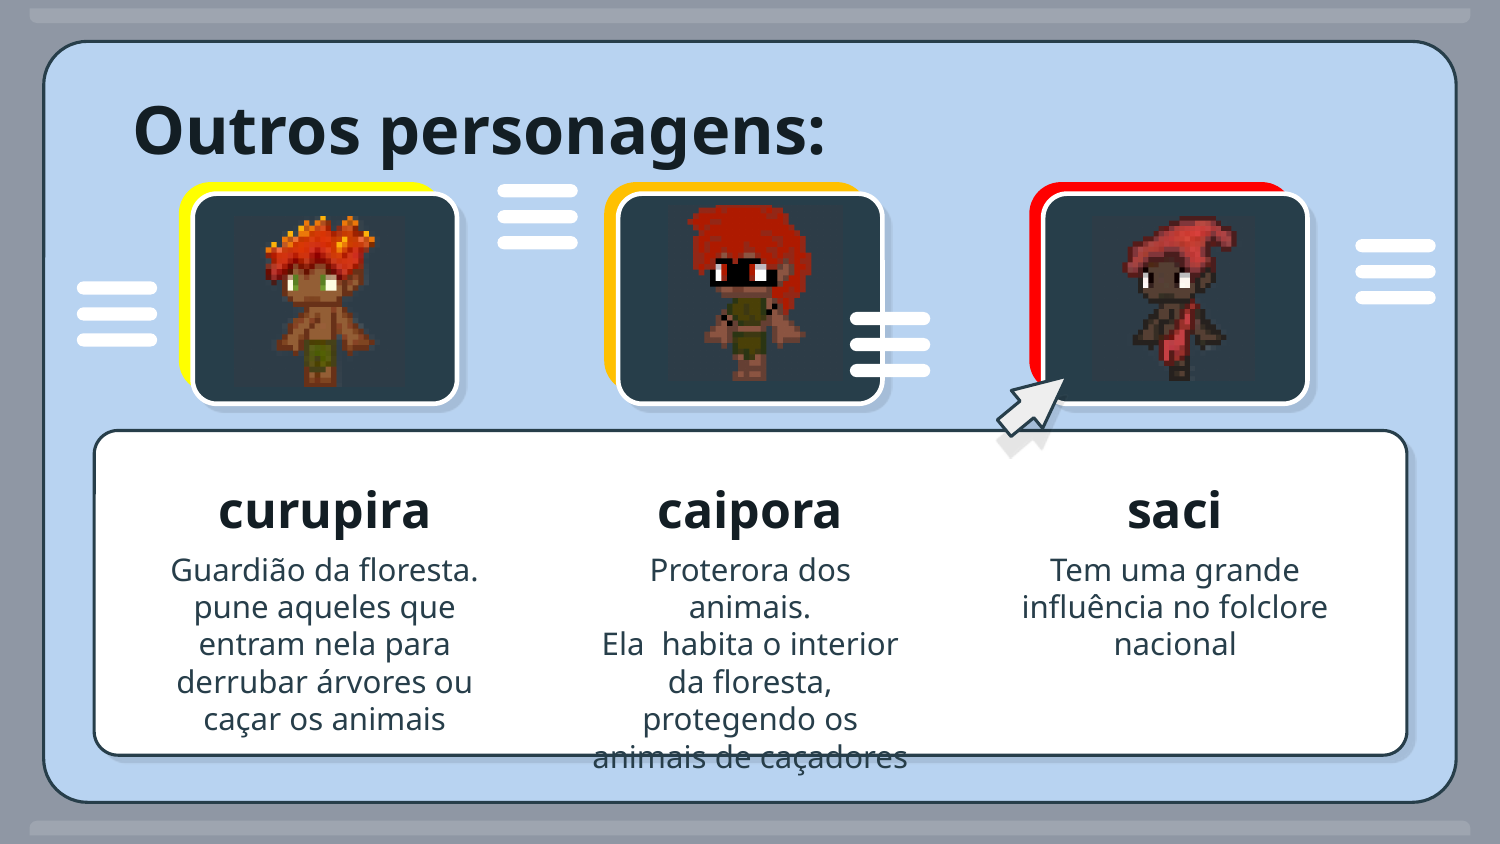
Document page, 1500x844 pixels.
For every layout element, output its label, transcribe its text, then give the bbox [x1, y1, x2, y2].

picture [233, 215, 405, 388]
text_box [849, 311, 931, 378]
title saci [995, 484, 1356, 554]
text_box [94, 430, 1407, 756]
title Outros personagens: [116, 72, 1383, 167]
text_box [497, 183, 579, 250]
text_box [192, 193, 458, 404]
title caipora [570, 484, 931, 554]
text_box [618, 193, 883, 404]
text_box [604, 182, 861, 388]
text_box [1043, 193, 1308, 404]
picture [1091, 216, 1255, 381]
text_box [1355, 238, 1436, 305]
text_box [178, 182, 436, 387]
text_box [1029, 182, 1286, 383]
title curupira [144, 484, 506, 554]
subtitle Tem uma grande influência no folclore nacional [995, 554, 1356, 727]
picture [668, 205, 844, 381]
text_box [997, 376, 1068, 437]
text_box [76, 281, 158, 347]
subtitle Guardião da floresta. pune aqueles que entram nela para derrubar árvores ou caçar os animais [144, 554, 506, 727]
subtitle Proterora dos animais. Ela habita o interior da floresta, protegendo os animais de caçadores [570, 554, 931, 727]
